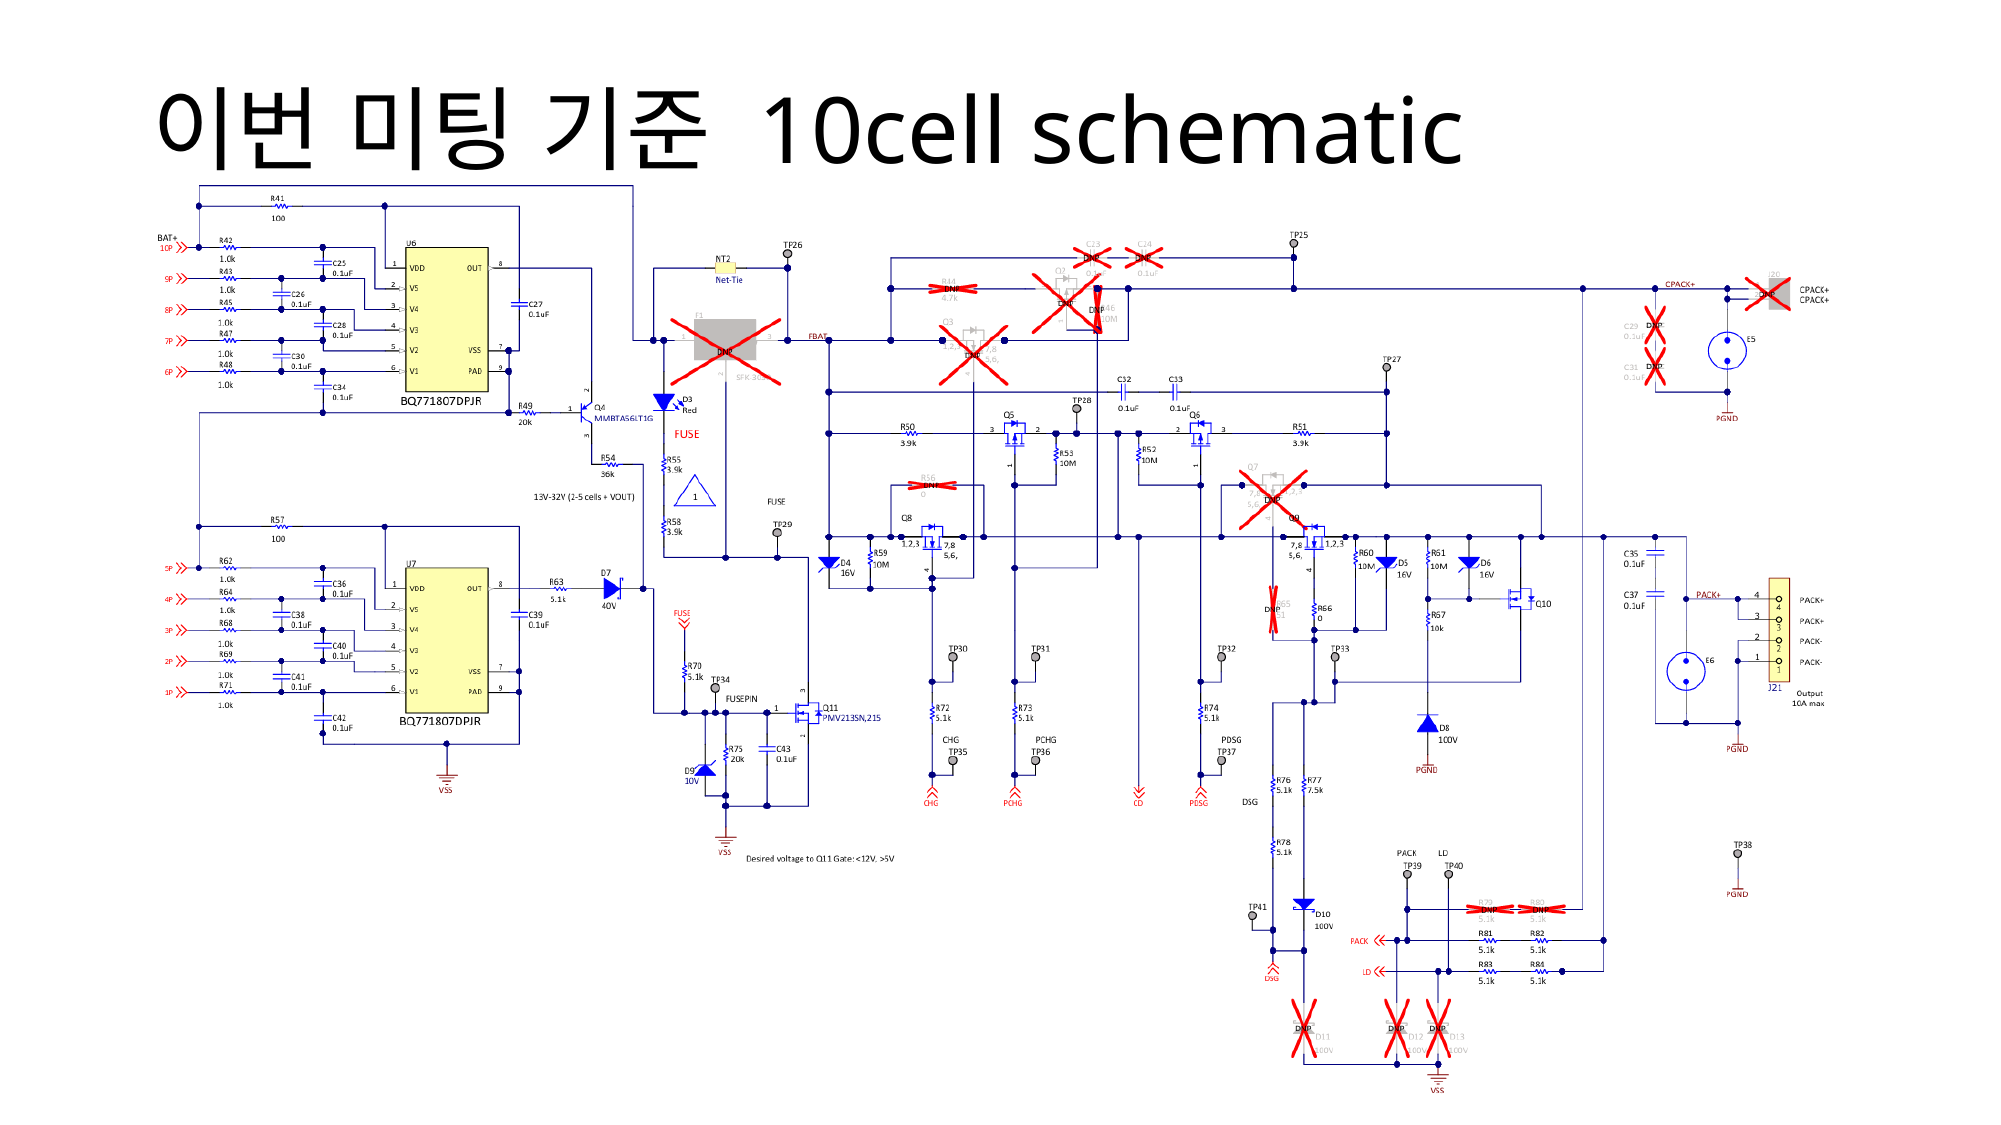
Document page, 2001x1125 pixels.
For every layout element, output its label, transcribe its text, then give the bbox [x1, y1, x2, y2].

picture [137, 179, 1863, 1113]
title 이번 미팅 기준 10cell schematic [137, 59, 1863, 179]
